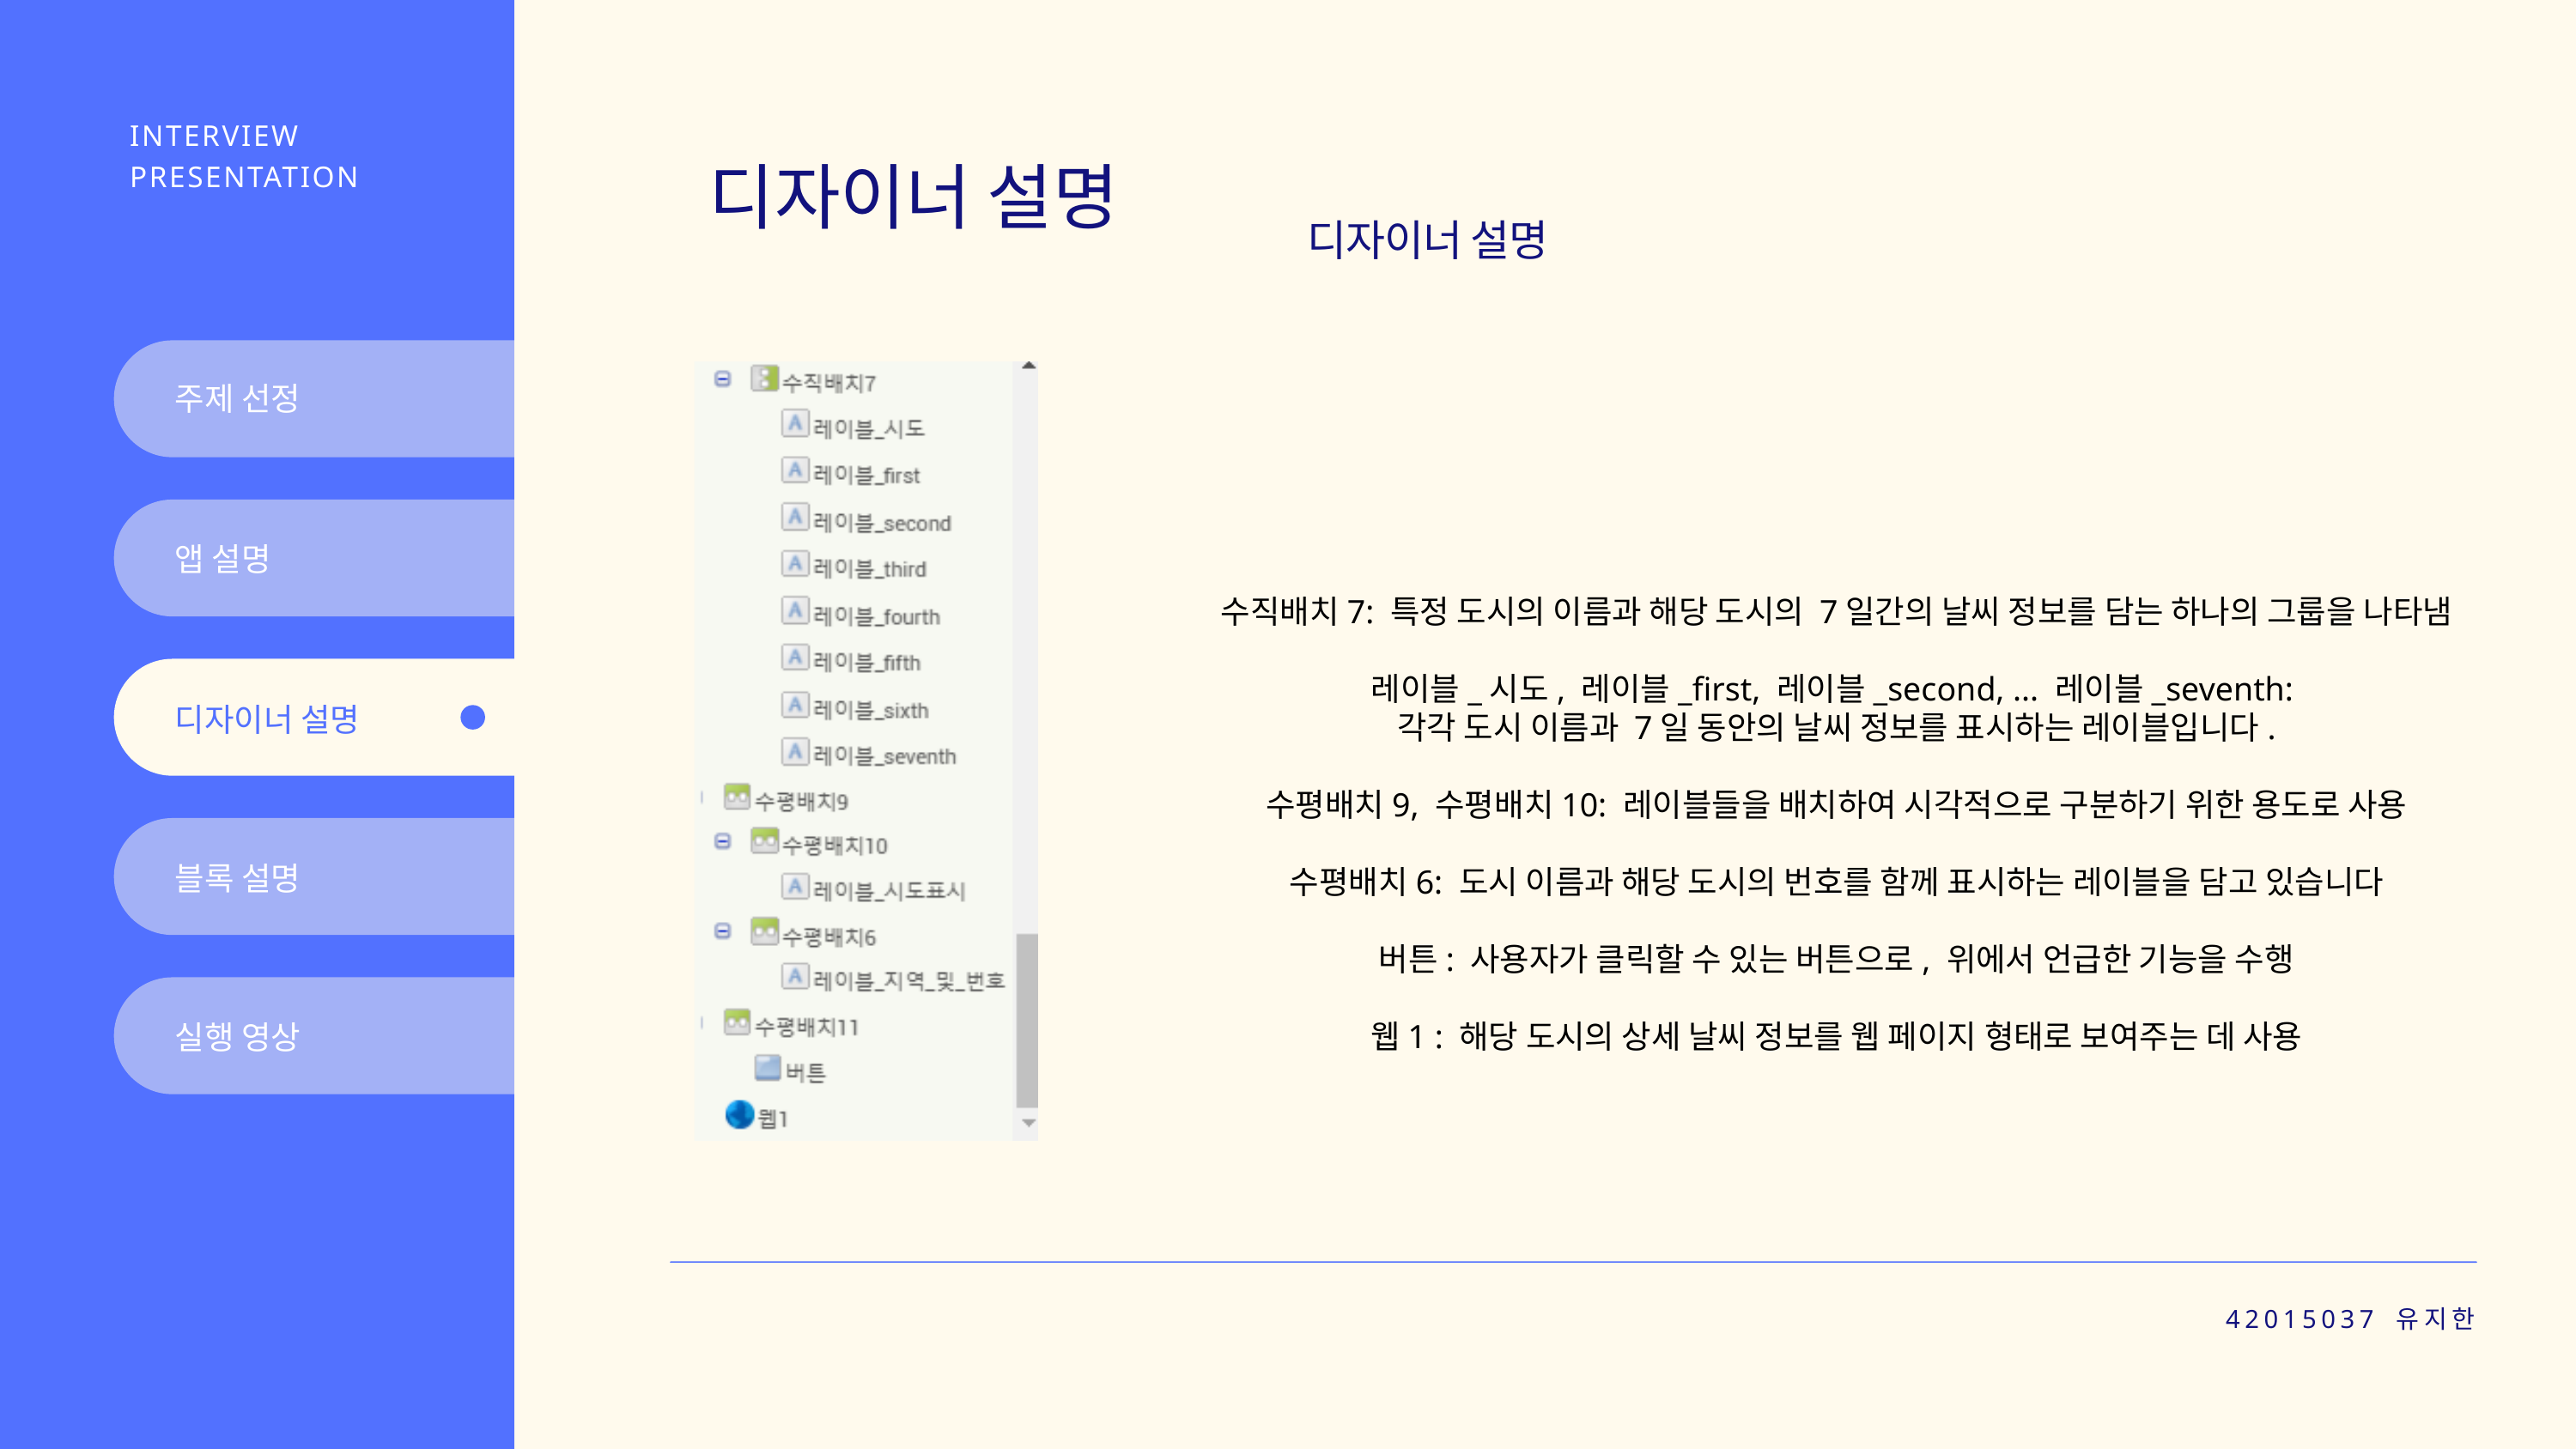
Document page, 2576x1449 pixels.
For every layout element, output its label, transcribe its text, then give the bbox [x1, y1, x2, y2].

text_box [113, 499, 574, 617]
text_box 수직배치7: 특정 도시의 이름과 해당 도시의 7일간의 날씨 정보를 담는 하나의 그룹을 나타냄 레이블_시도, 레이블_first, 레이블_second, ... 레이블_seventh: 각각 도시 이름과 7일 동안의 날씨 정보를 표시하는 레이블입니다. 수평배치9, 수평배치10: 레이블들을 배치하여 시각적으로 구분하기 위한 용도로 사용 수평배치6: 도시 이름과 해당 도시의 번호를 함께 표시하는 레이블을 담고 있습니다 버튼: 사용자가 클릭할 수 있는 버튼으로, 위에서 언급한 기능을 수행 웹1 : 해당 도시의 상세 날씨 정보를 웹 페이지 형태로 보여주는 데 사용 [1137, 591, 2536, 1055]
text_box 42015037 유지한 [2040, 1303, 2476, 1334]
text_box 디자이너 설명 [1307, 204, 2476, 265]
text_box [113, 340, 574, 458]
text_box 디자이너 설명 [708, 152, 1868, 239]
text_box [694, 361, 1038, 1141]
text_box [460, 705, 486, 731]
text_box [113, 817, 574, 936]
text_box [113, 658, 574, 776]
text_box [113, 977, 574, 1094]
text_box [0, 0, 515, 1449]
